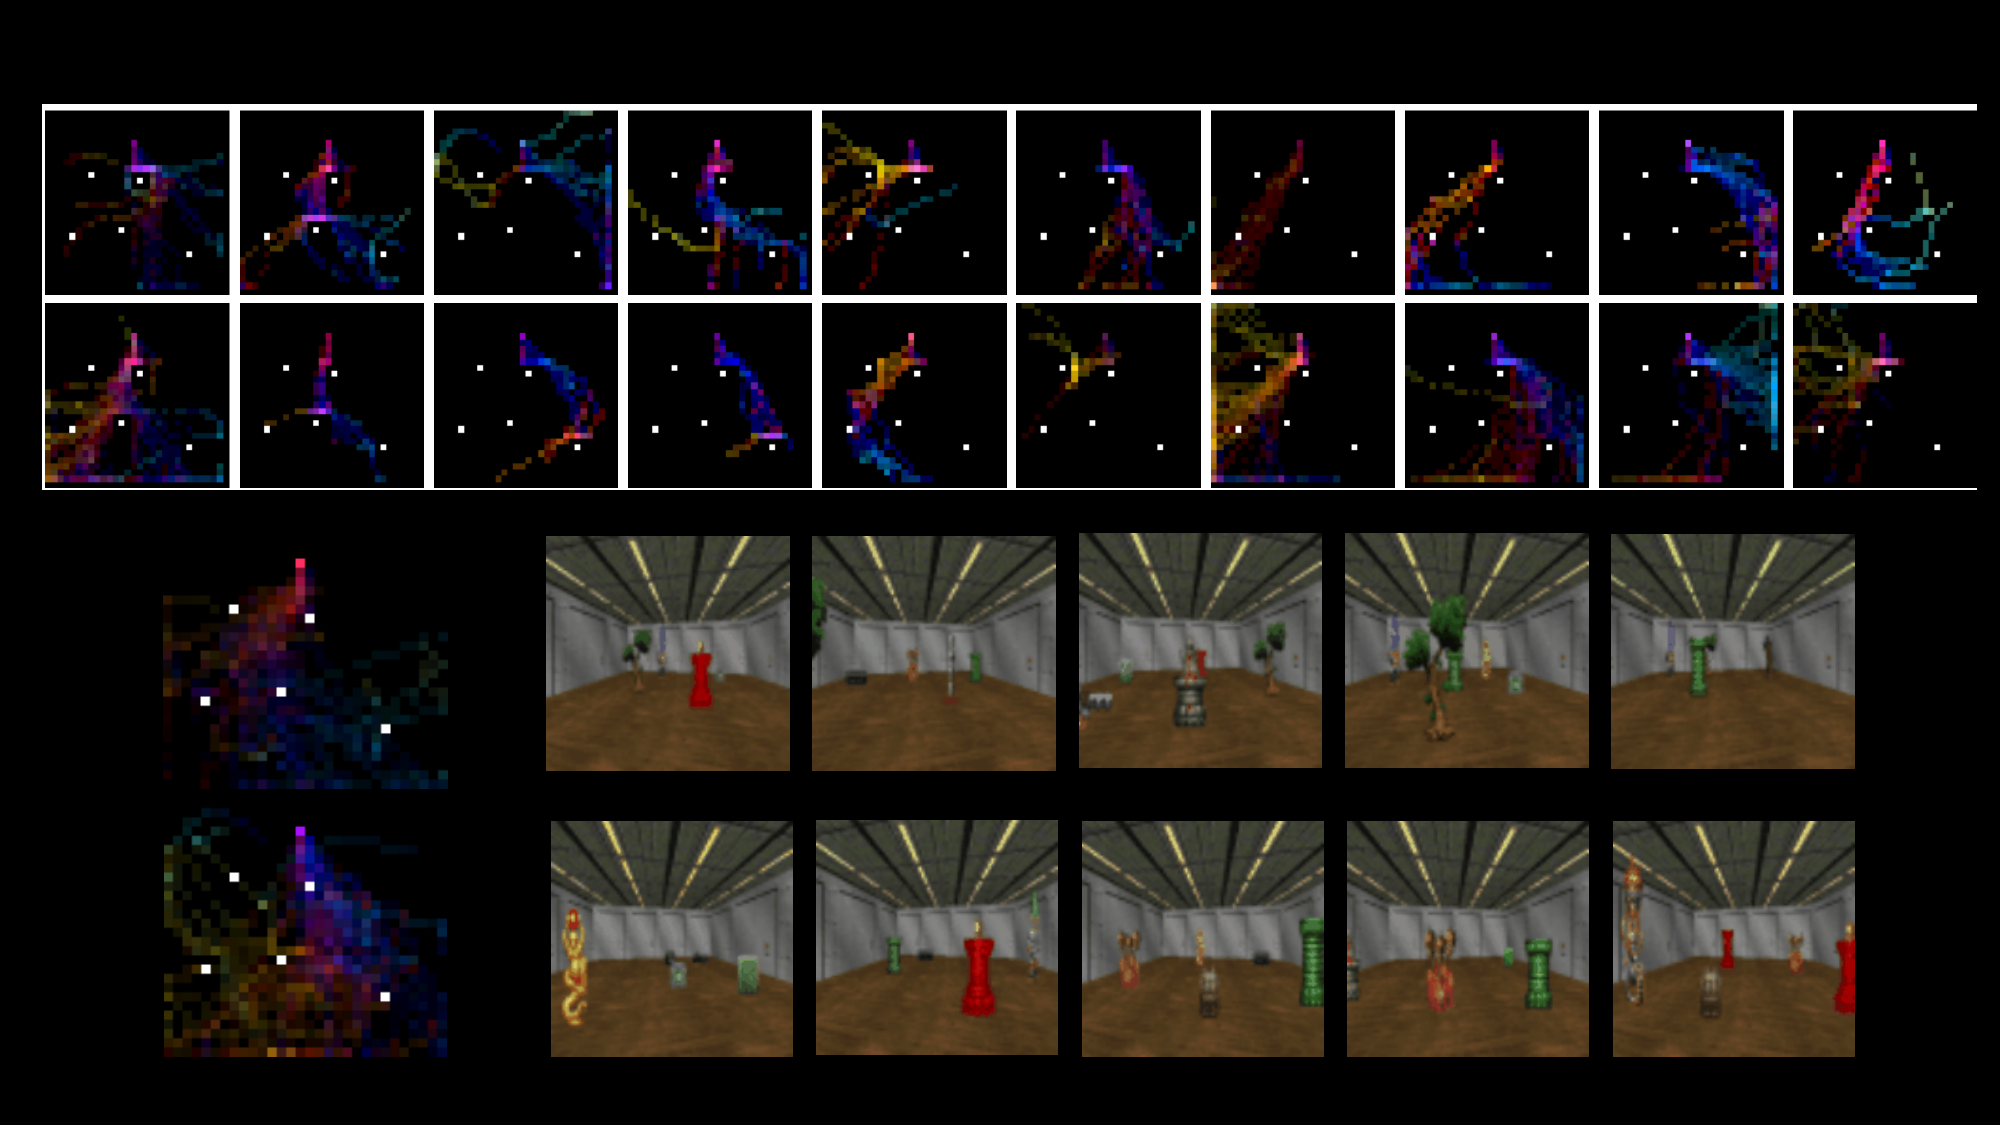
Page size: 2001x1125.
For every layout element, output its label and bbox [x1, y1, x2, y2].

picture [42, 104, 1977, 490]
text_box [163, 513, 1855, 789]
text_box [164, 789, 1855, 1057]
